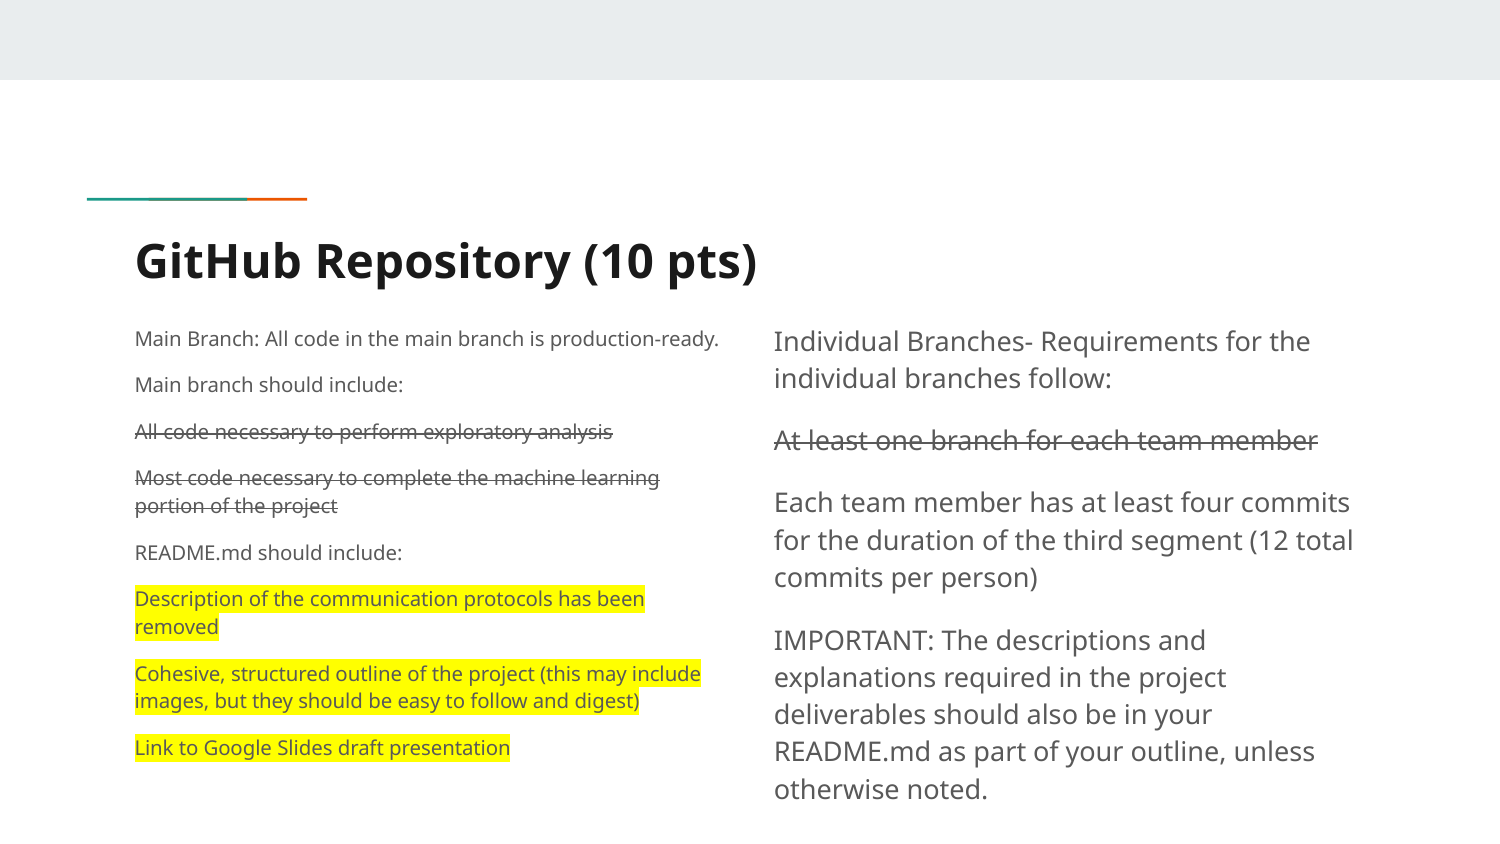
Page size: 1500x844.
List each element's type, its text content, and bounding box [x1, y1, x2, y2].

text_box Individual Branches- Requirements for the individual branches follow: At least one branch for each team member Each team member has at least four commits for the duration of the third segment (12 total commits per person) IMPORTANT: The descriptions and explanations required in the project deliverables should also be in your README.md as part of your outline, unless otherwise noted. [759, 304, 1373, 820]
title GitHub Repository (10 pts) [119, 216, 1381, 305]
list Main Branch: All code in the main branch is production-ready. Main branch should include: All code necessary to perform exploratory analysis Most code necessary to complete the machine learning portion of the project README.md should include: Description of the communication protocols has been removed Cohesive, structured outline of the project (this may include images, but they should be easy to follow and digest) Link to Google Slides draft presentation [119, 307, 742, 780]
